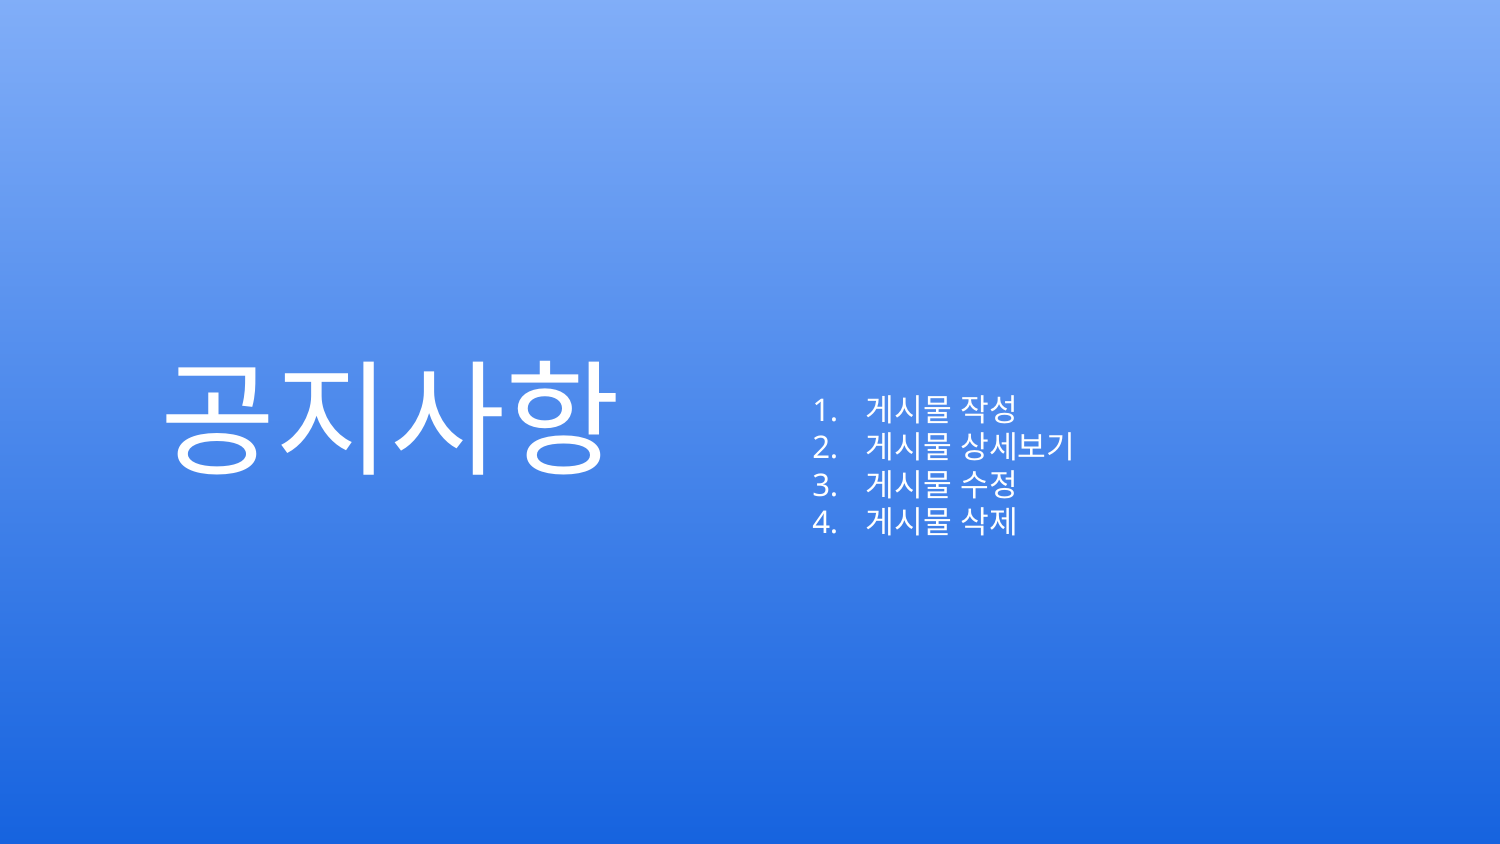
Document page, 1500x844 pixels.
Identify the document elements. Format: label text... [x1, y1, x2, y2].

text_box 게시물 작성 게시물 상세보기 게시물 수정 게시물 삭제 [775, 375, 1390, 555]
title 공지사항 [80, 80, 681, 752]
